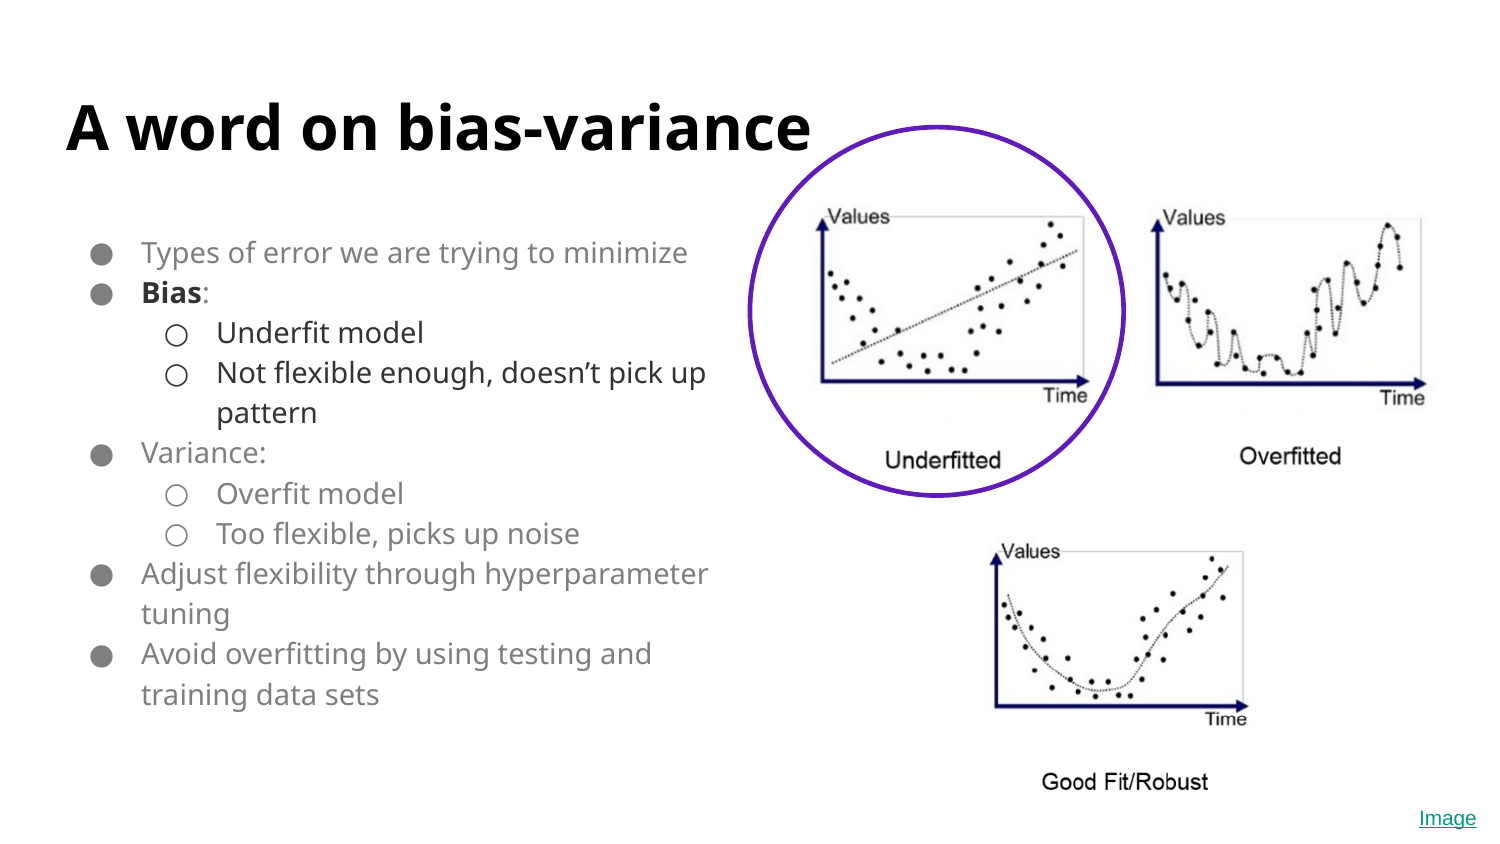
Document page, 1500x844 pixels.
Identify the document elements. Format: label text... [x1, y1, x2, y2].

text_box [749, 127, 1085, 436]
text_box Image [1404, 789, 1500, 835]
picture [1142, 196, 1441, 484]
text_box [1108, 237, 1124, 386]
title A word on bias-variance [51, 72, 1449, 176]
text_box [895, 491, 978, 496]
picture [984, 528, 1260, 811]
picture [804, 200, 1103, 484]
list Types of error we are trying to minimize Bias: Underfit model Not flexible enough, doesn’t pick up pattern Variance: Overfit model Too flexible, picks up noise Adjust flexibility through hyperparameter tuning Avoid overfitting by using testing and training data sets [51, 189, 750, 751]
